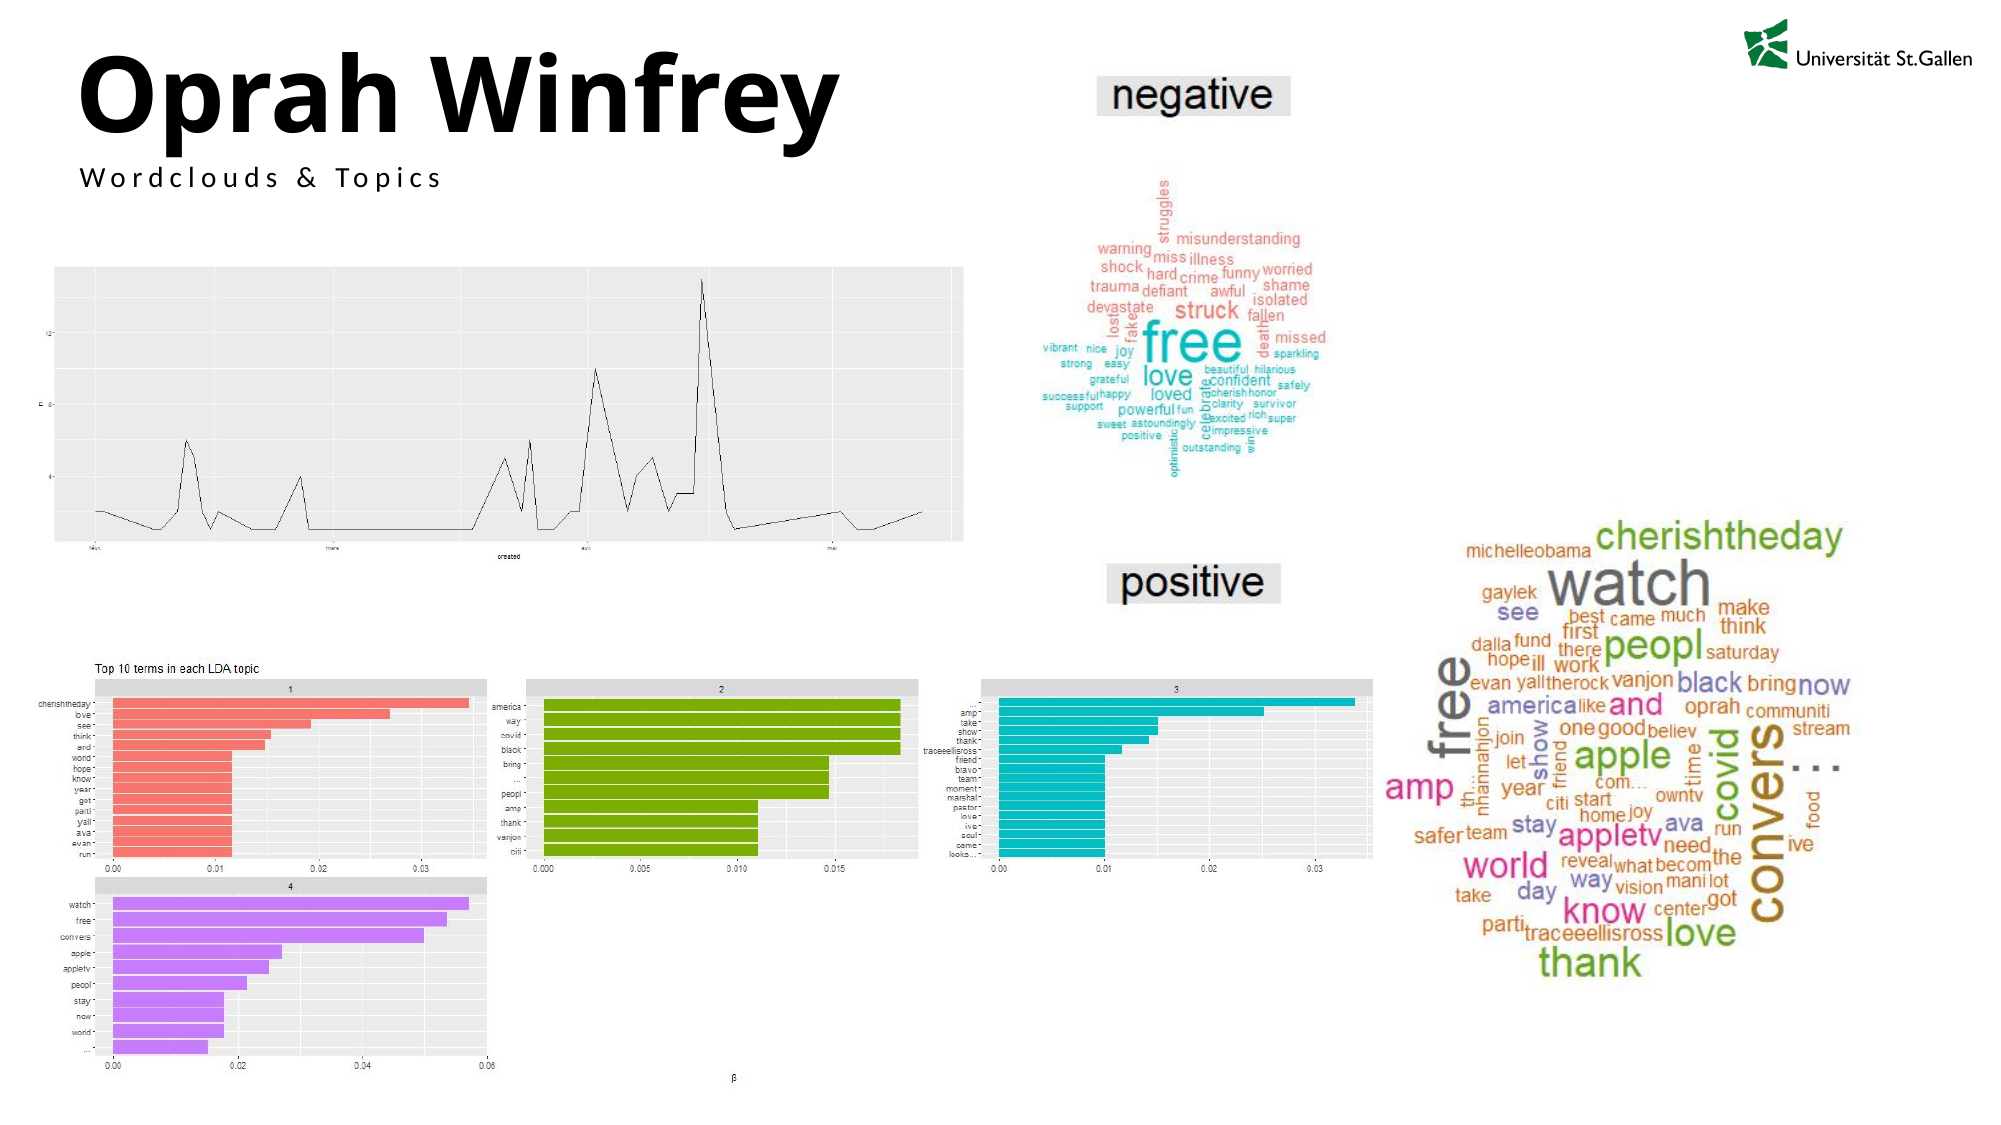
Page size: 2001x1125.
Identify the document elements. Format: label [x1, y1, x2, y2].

picture [1744, 18, 1972, 69]
picture [32, 263, 967, 563]
text_box [75, 48, 999, 193]
picture [32, 48, 1932, 1089]
